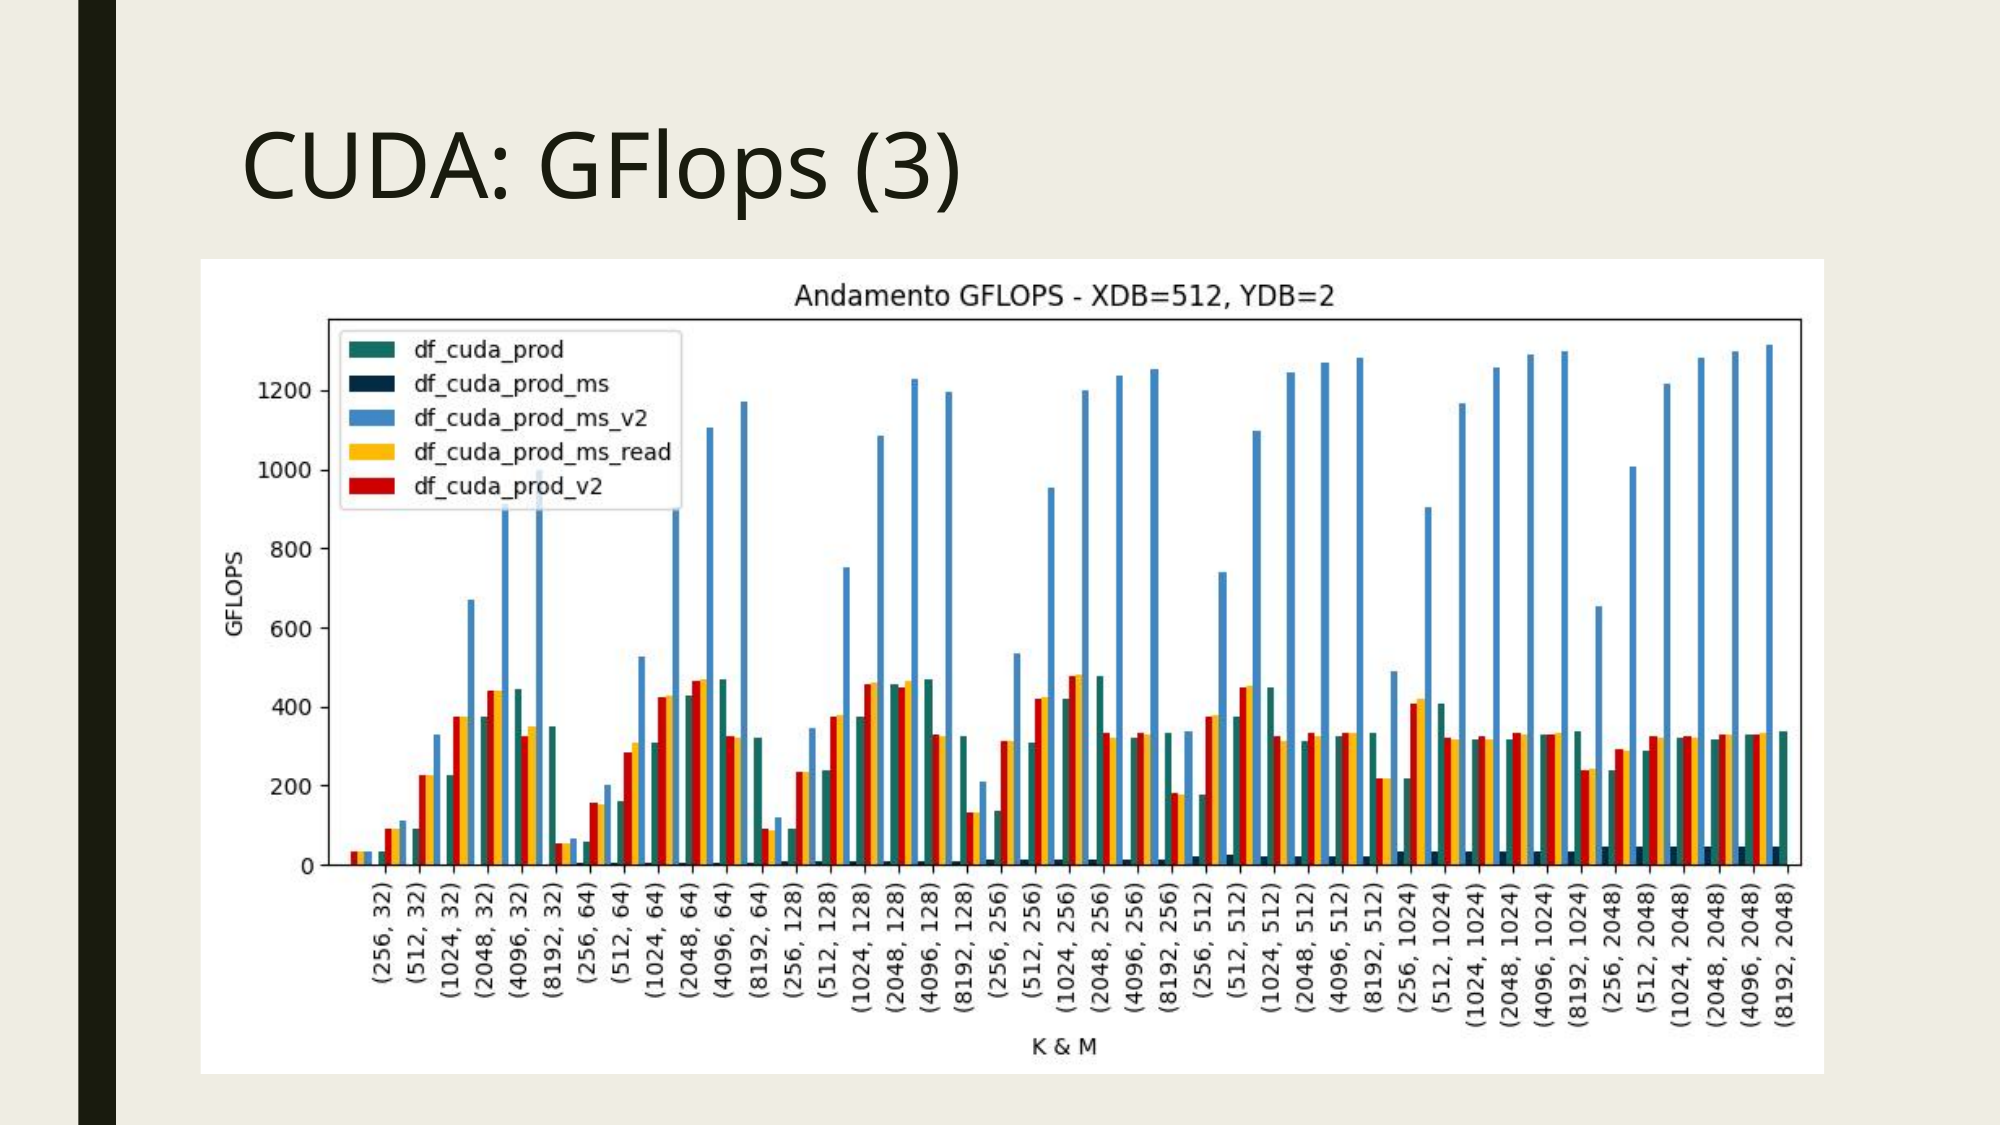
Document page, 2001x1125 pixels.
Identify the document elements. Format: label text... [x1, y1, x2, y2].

title CUDA: GFlops (3) [225, 112, 1800, 259]
picture [200, 259, 1825, 1074]
